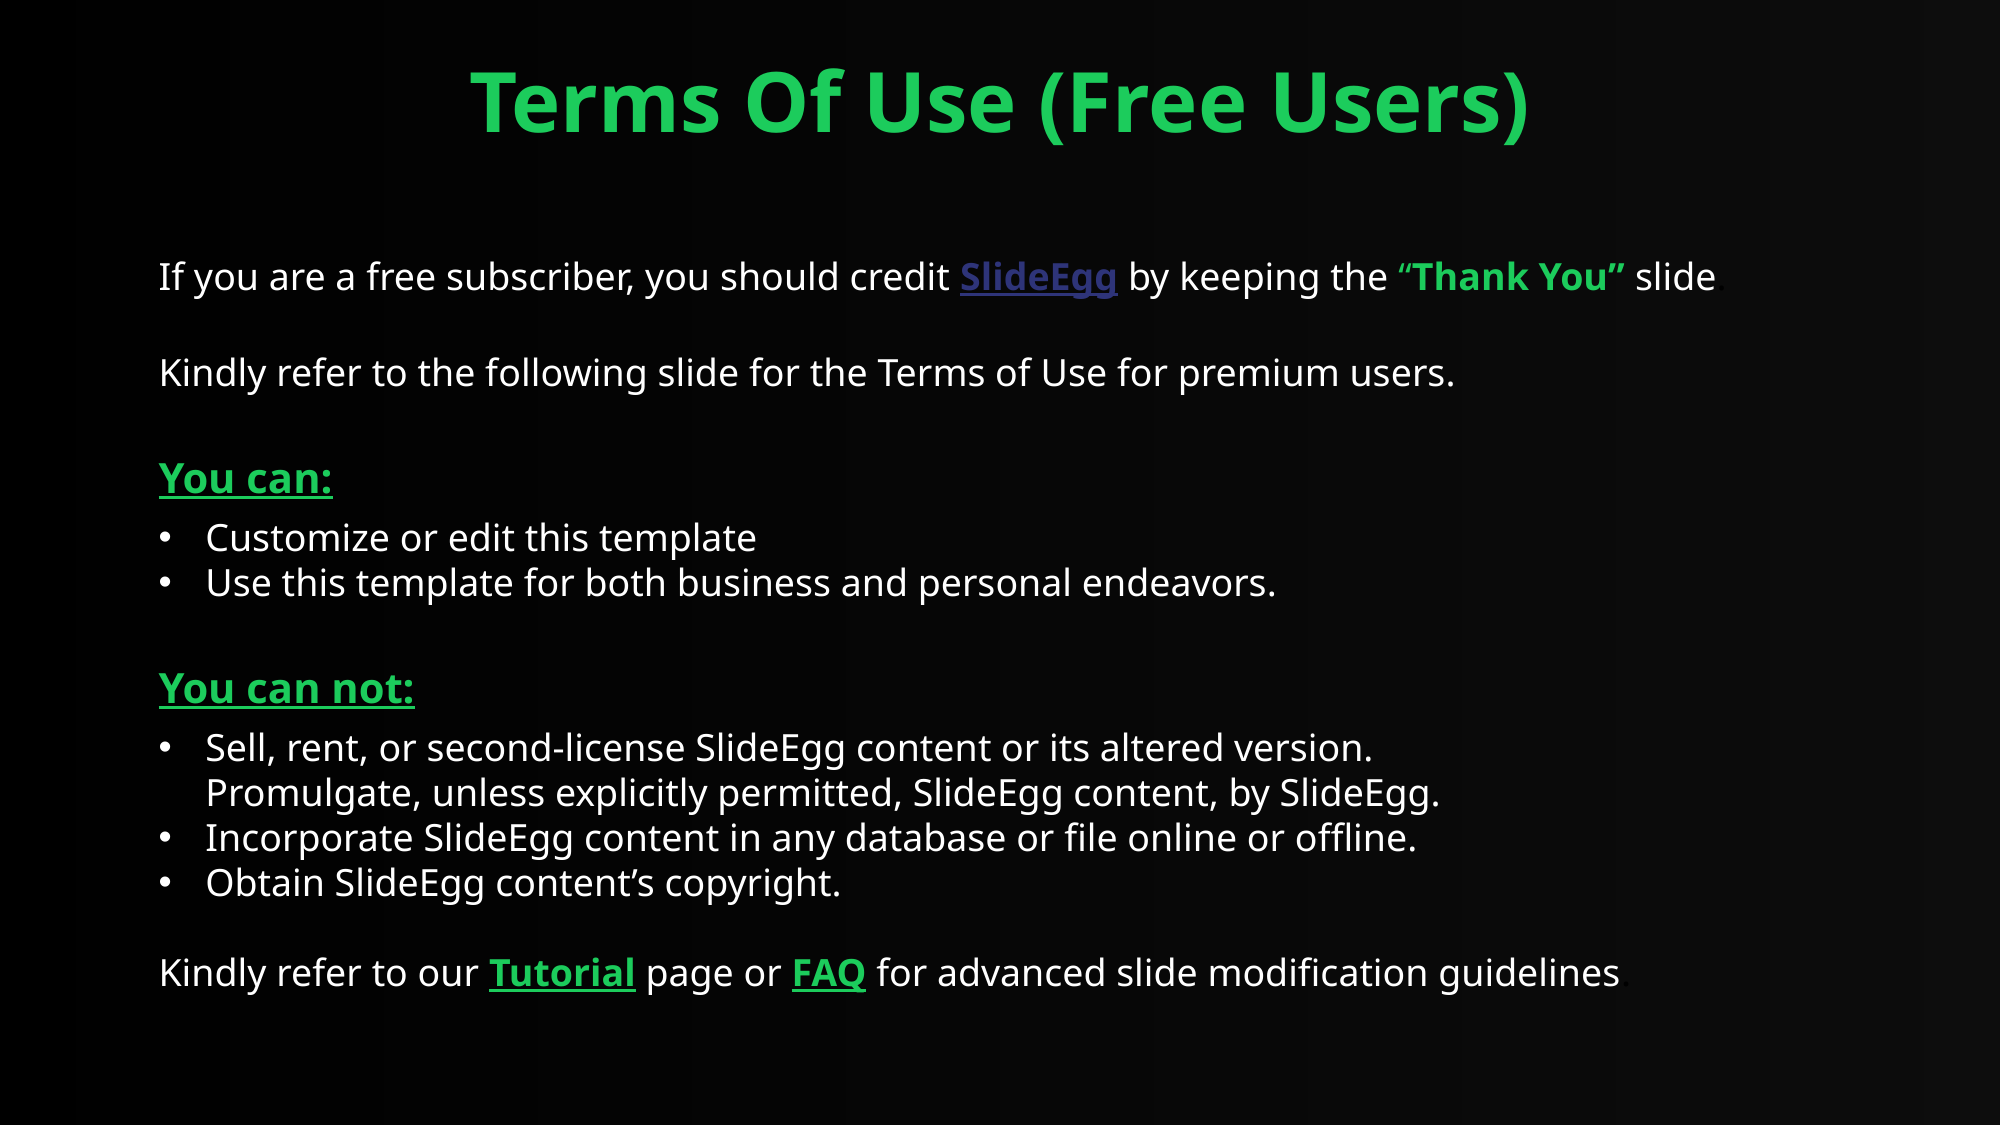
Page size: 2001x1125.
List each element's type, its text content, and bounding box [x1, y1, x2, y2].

text_box Terms Of Use (Free Users) [137, 60, 1863, 151]
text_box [158, 252, 1794, 995]
